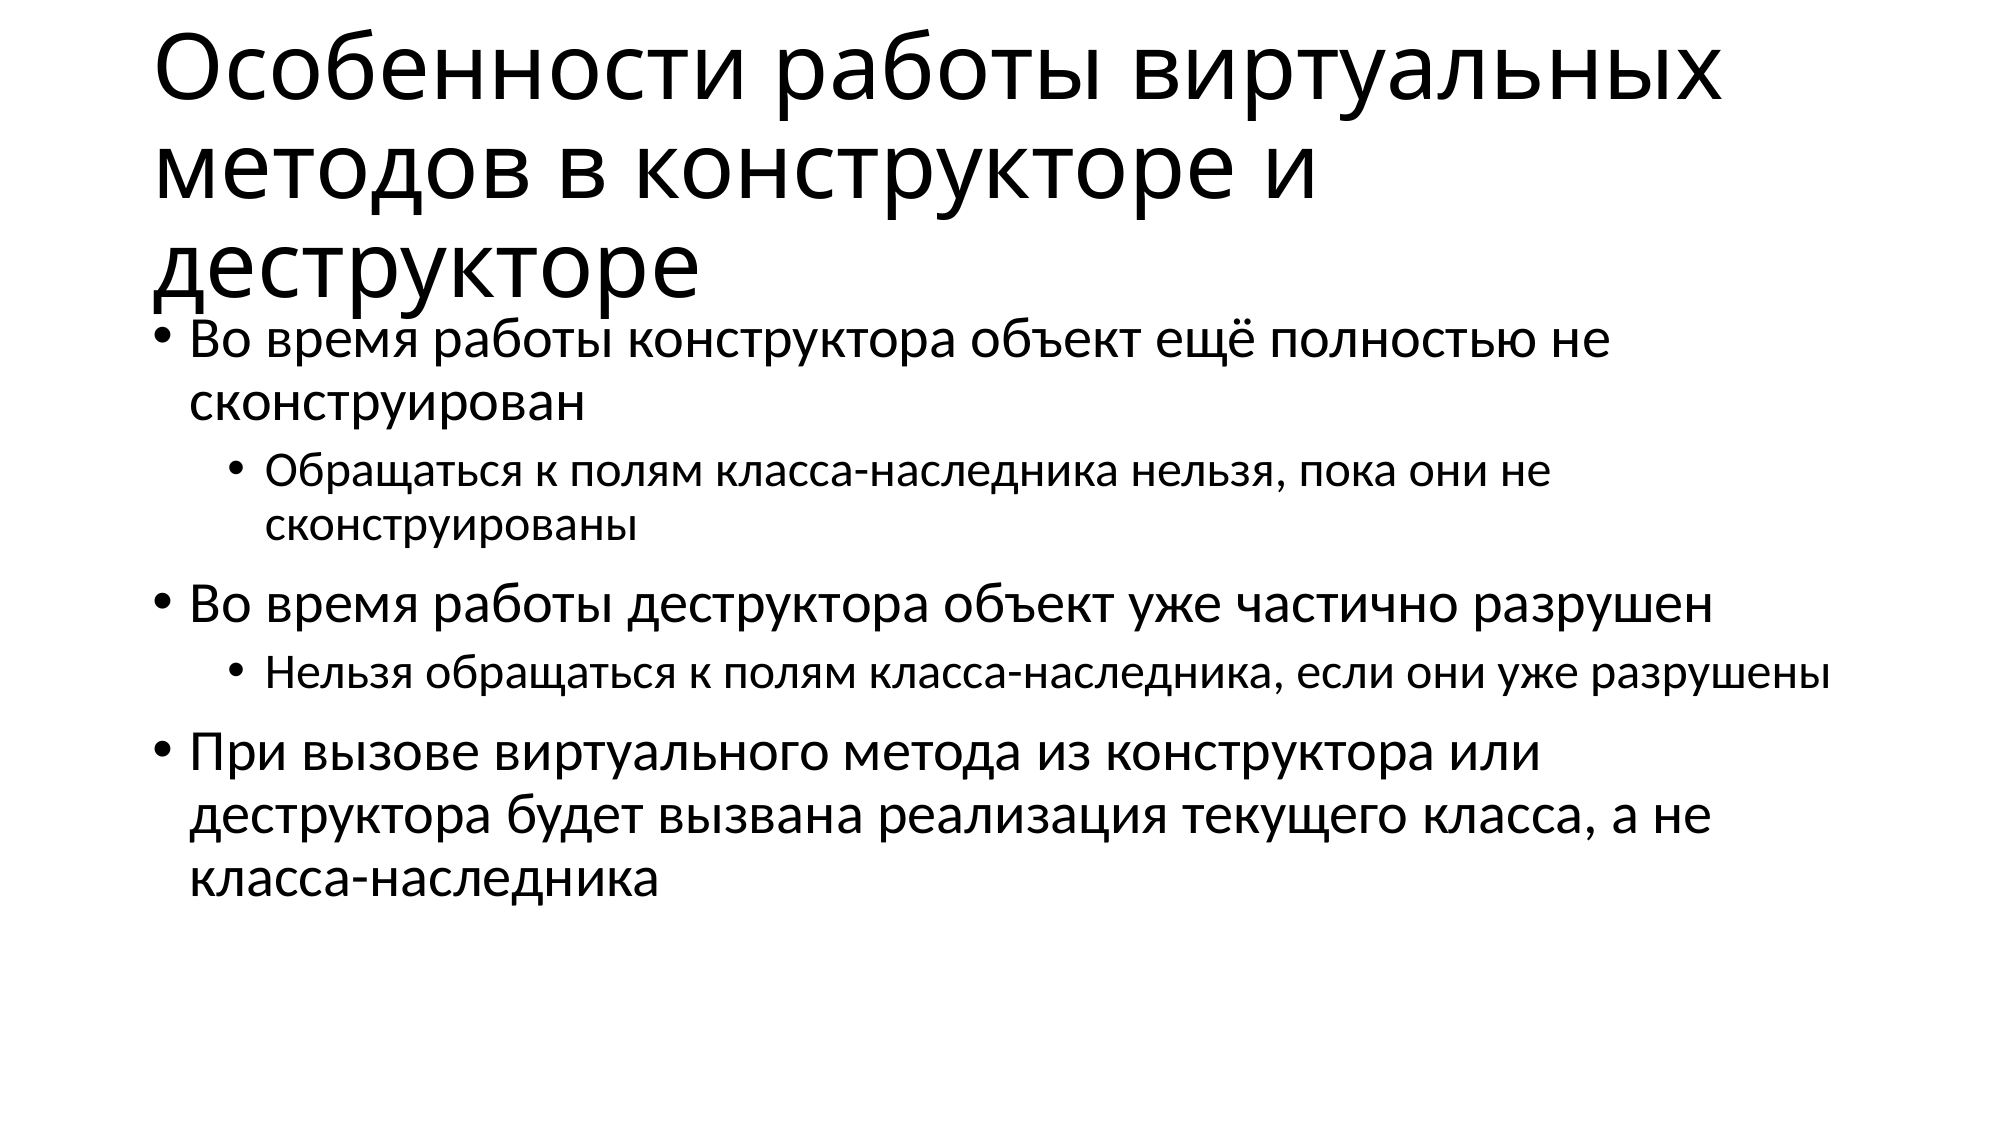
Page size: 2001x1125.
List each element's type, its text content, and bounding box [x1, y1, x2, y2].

list Во время работы конструктора объект ещё полностью не сконструирован Обращаться к полям класса-наследника нельзя, пока они не сконструированы Во время работы деструктора объект уже частично разрушен Нельзя обращаться к полям класса-наследника, если они уже разрушены При вызове виртуального метода из конструктора или деструктора будет вызвана реализация текущего класса, а не класса-наследника [137, 299, 1863, 1014]
title Особенности работы виртуальных методов в конструкторе и деструкторе [137, 59, 1863, 278]
